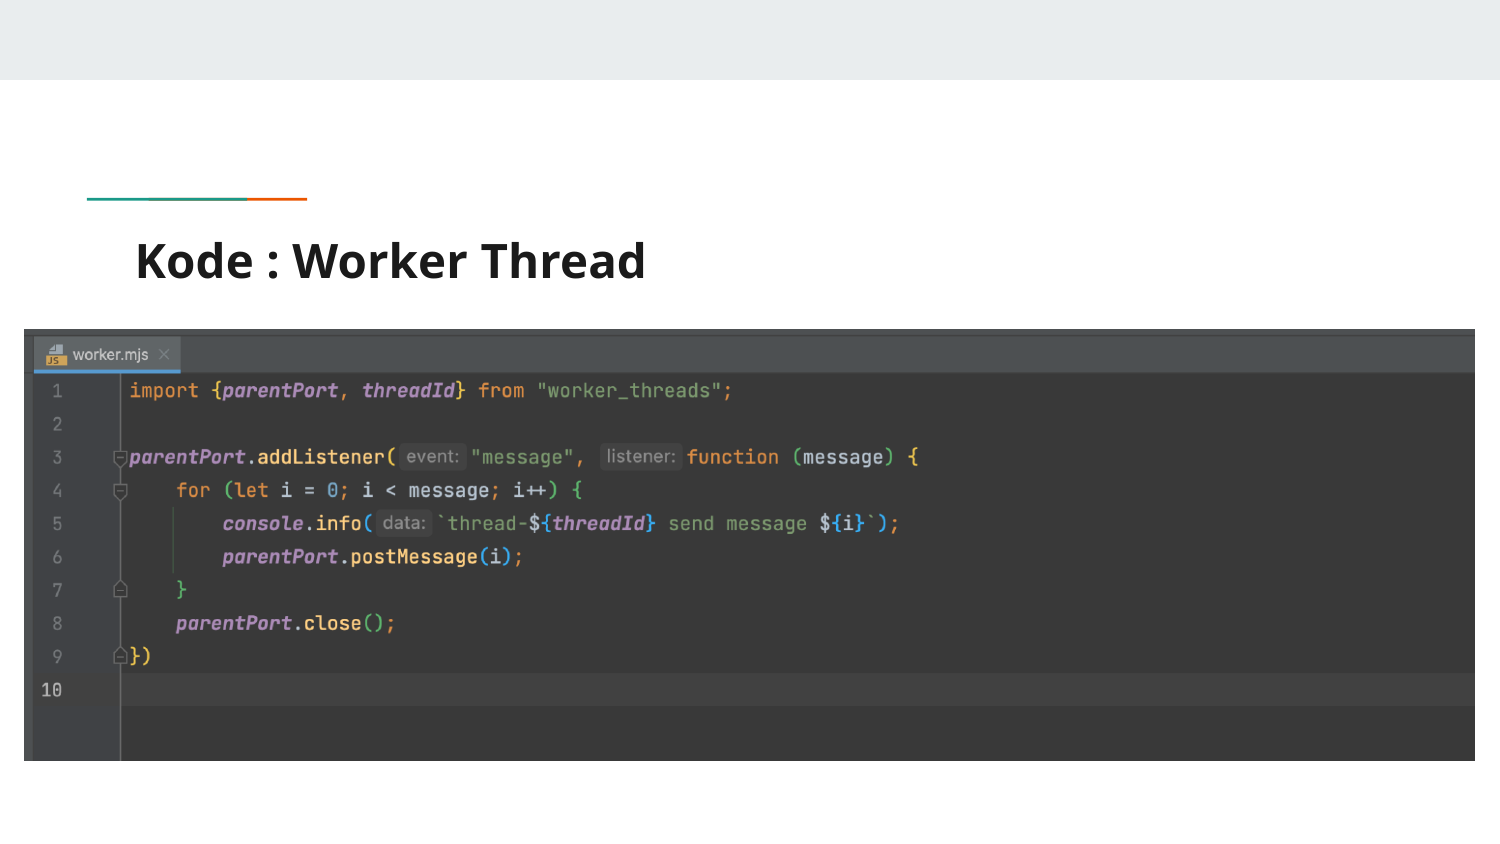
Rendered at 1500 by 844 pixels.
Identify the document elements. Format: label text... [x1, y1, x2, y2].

picture [24, 328, 1476, 761]
title Kode : Worker Thread [119, 216, 1381, 305]
